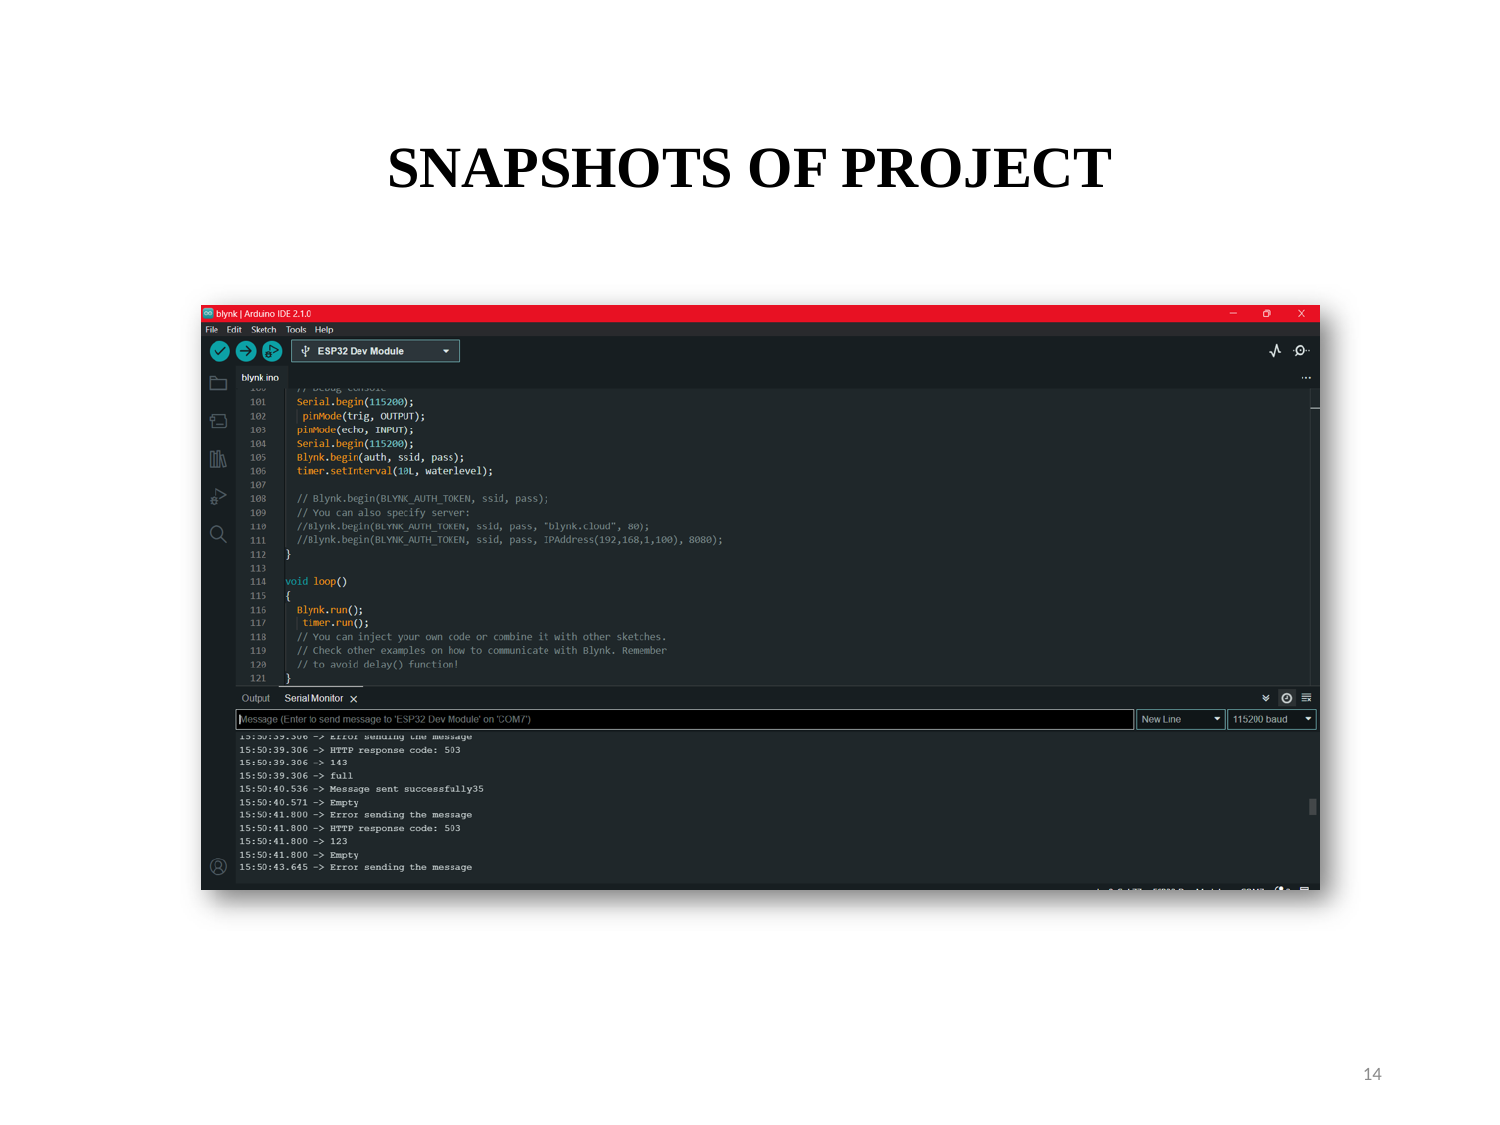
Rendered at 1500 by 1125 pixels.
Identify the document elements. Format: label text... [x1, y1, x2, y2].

slide_number 14 [1059, 1042, 1397, 1103]
picture [121, 237, 1397, 955]
title SNAPSHOTS OF PROJECT [103, 59, 1397, 278]
